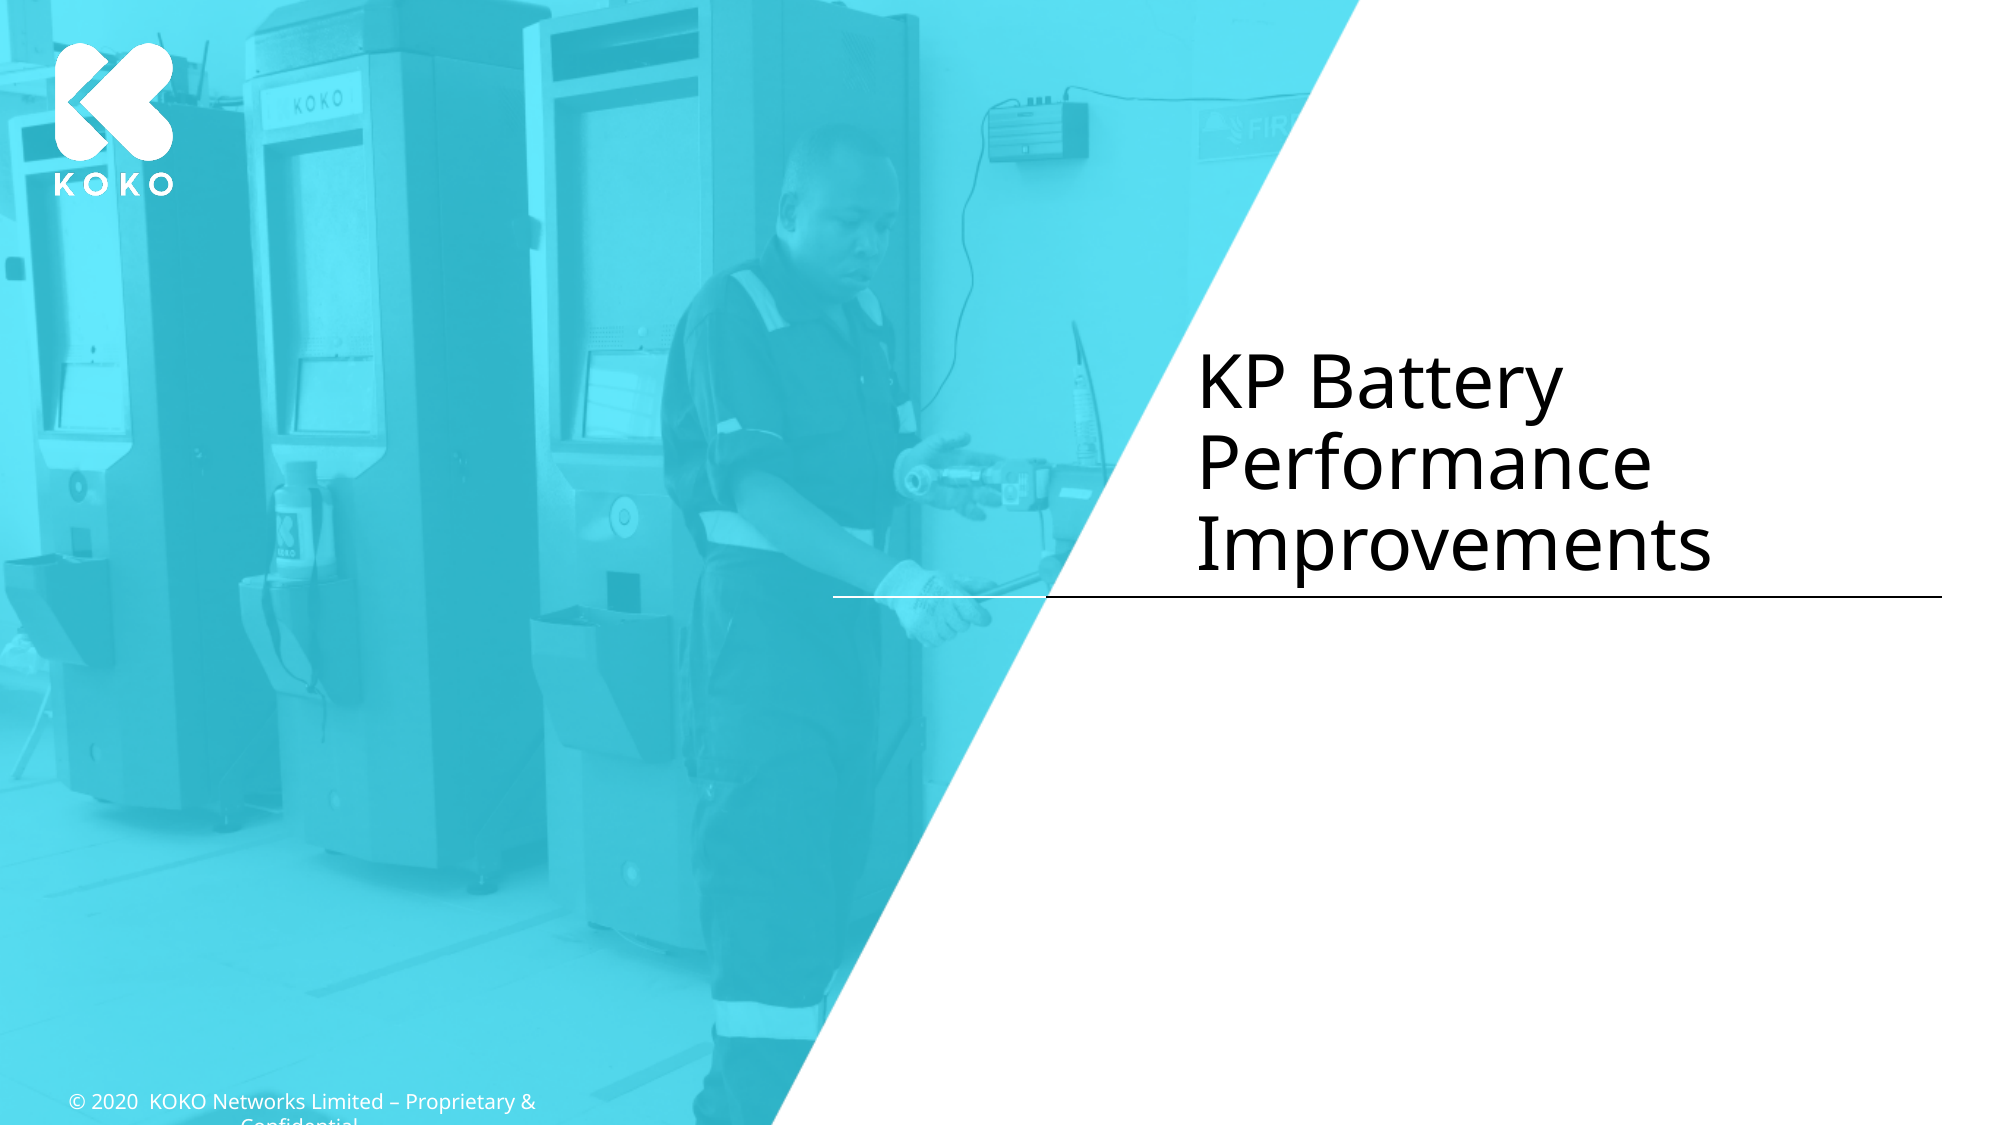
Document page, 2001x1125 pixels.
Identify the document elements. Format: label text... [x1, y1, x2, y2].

title KP Battery Performance Improvements [1181, 345, 1942, 585]
picture [0, 0, 2000, 1125]
